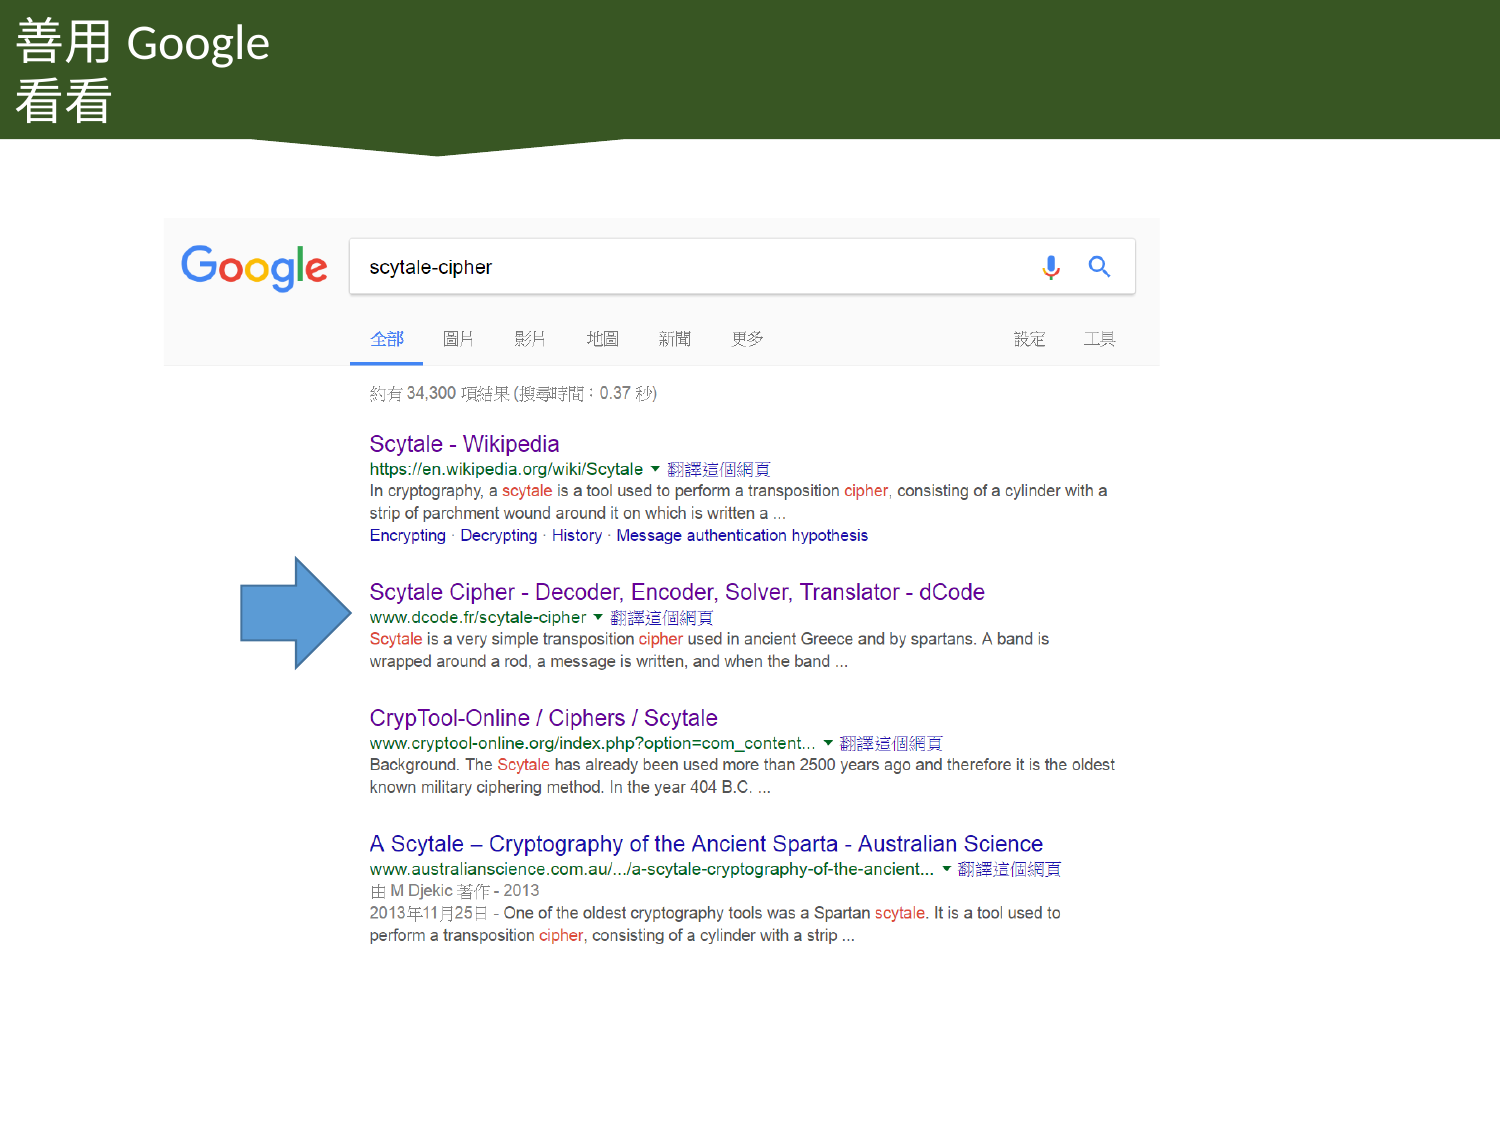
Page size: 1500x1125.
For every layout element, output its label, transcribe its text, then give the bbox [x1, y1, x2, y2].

text_box 善用Google 看看 [0, 0, 1500, 158]
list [163, 218, 1160, 963]
